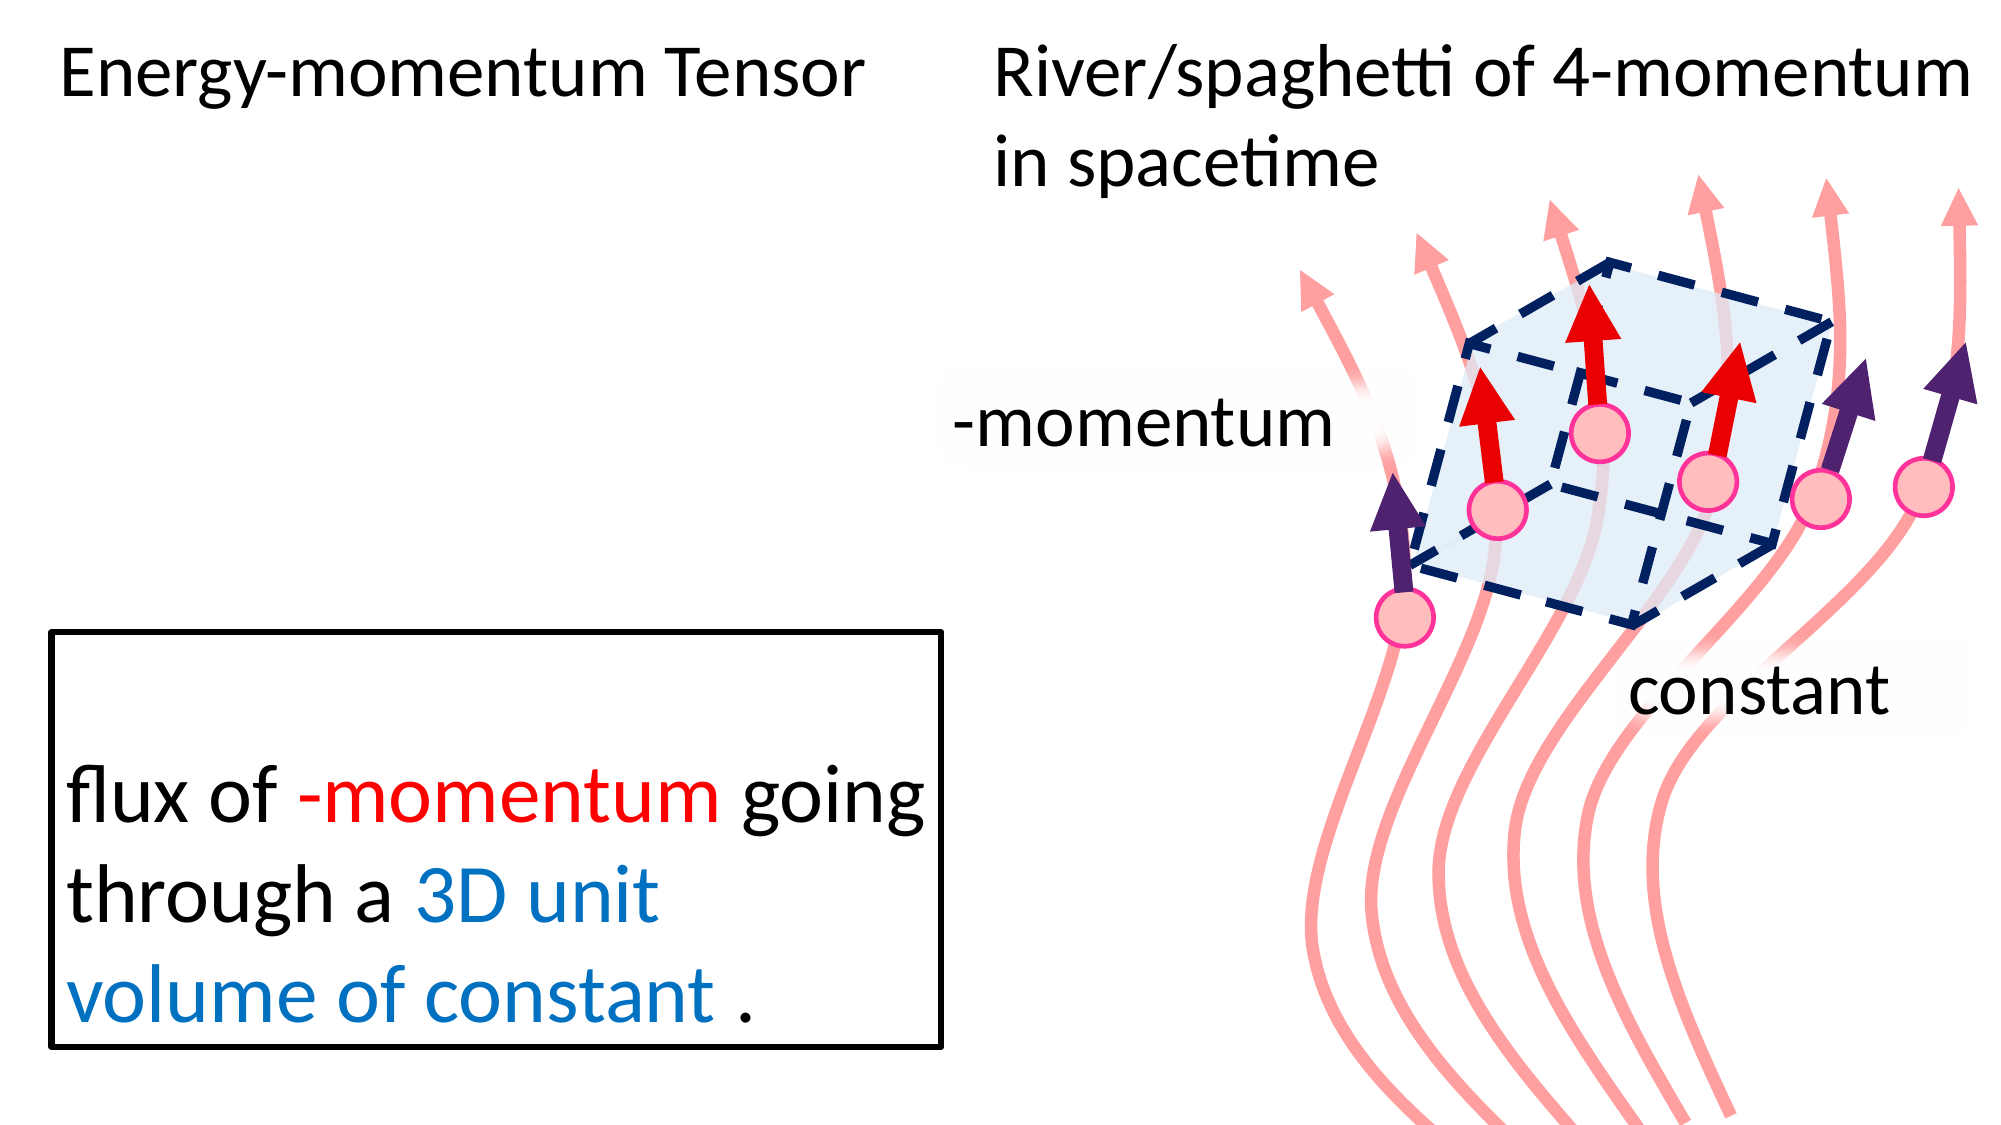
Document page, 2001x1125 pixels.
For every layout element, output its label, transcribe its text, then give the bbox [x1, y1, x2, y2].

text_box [18, 14, 921, 530]
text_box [1448, 271, 1794, 284]
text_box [1161, 241, 2000, 1125]
text_box River/spaghetti of 4-momentum in spacetime [978, 14, 2000, 209]
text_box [1392, 284, 1966, 593]
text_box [1448, 593, 1794, 618]
